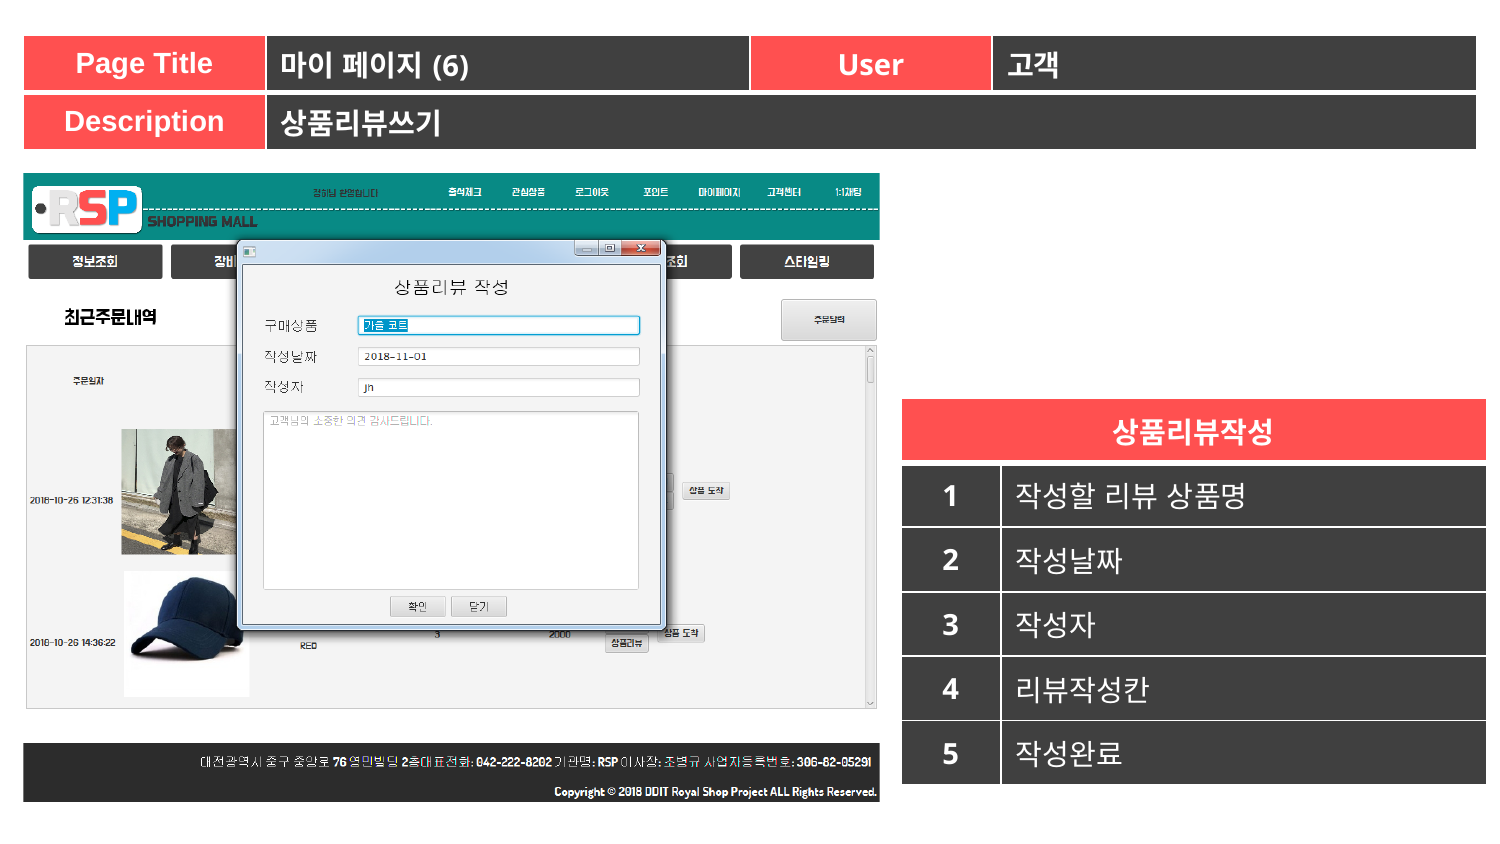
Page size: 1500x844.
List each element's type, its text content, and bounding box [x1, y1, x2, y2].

table_header 마이 페이지(6) [267, 36, 749, 90]
table_cell 상품리뷰쓰기 [267, 95, 1476, 149]
table_cell 리뷰작성칸 [1002, 657, 1486, 720]
table_cell 작성날짜 [1002, 528, 1486, 591]
table_cell Description [24, 95, 265, 149]
picture [23, 173, 881, 802]
table_cell 작성완료 [1002, 721, 1486, 784]
table_header 고객 [993, 36, 1476, 90]
table_header 상품리뷰작성 [902, 399, 1486, 460]
table_cell 3 [902, 593, 1000, 655]
table_cell 작성할 리뷰 상품명 [1002, 466, 1486, 526]
table_cell 5 [902, 721, 1000, 784]
table_cell 2 [902, 528, 1000, 591]
table_header User [751, 36, 991, 90]
table_header Page Title [24, 36, 265, 90]
table_cell 1 [902, 466, 1000, 526]
table_cell 작성자 [1002, 593, 1486, 655]
table_cell 4 [902, 657, 1000, 720]
